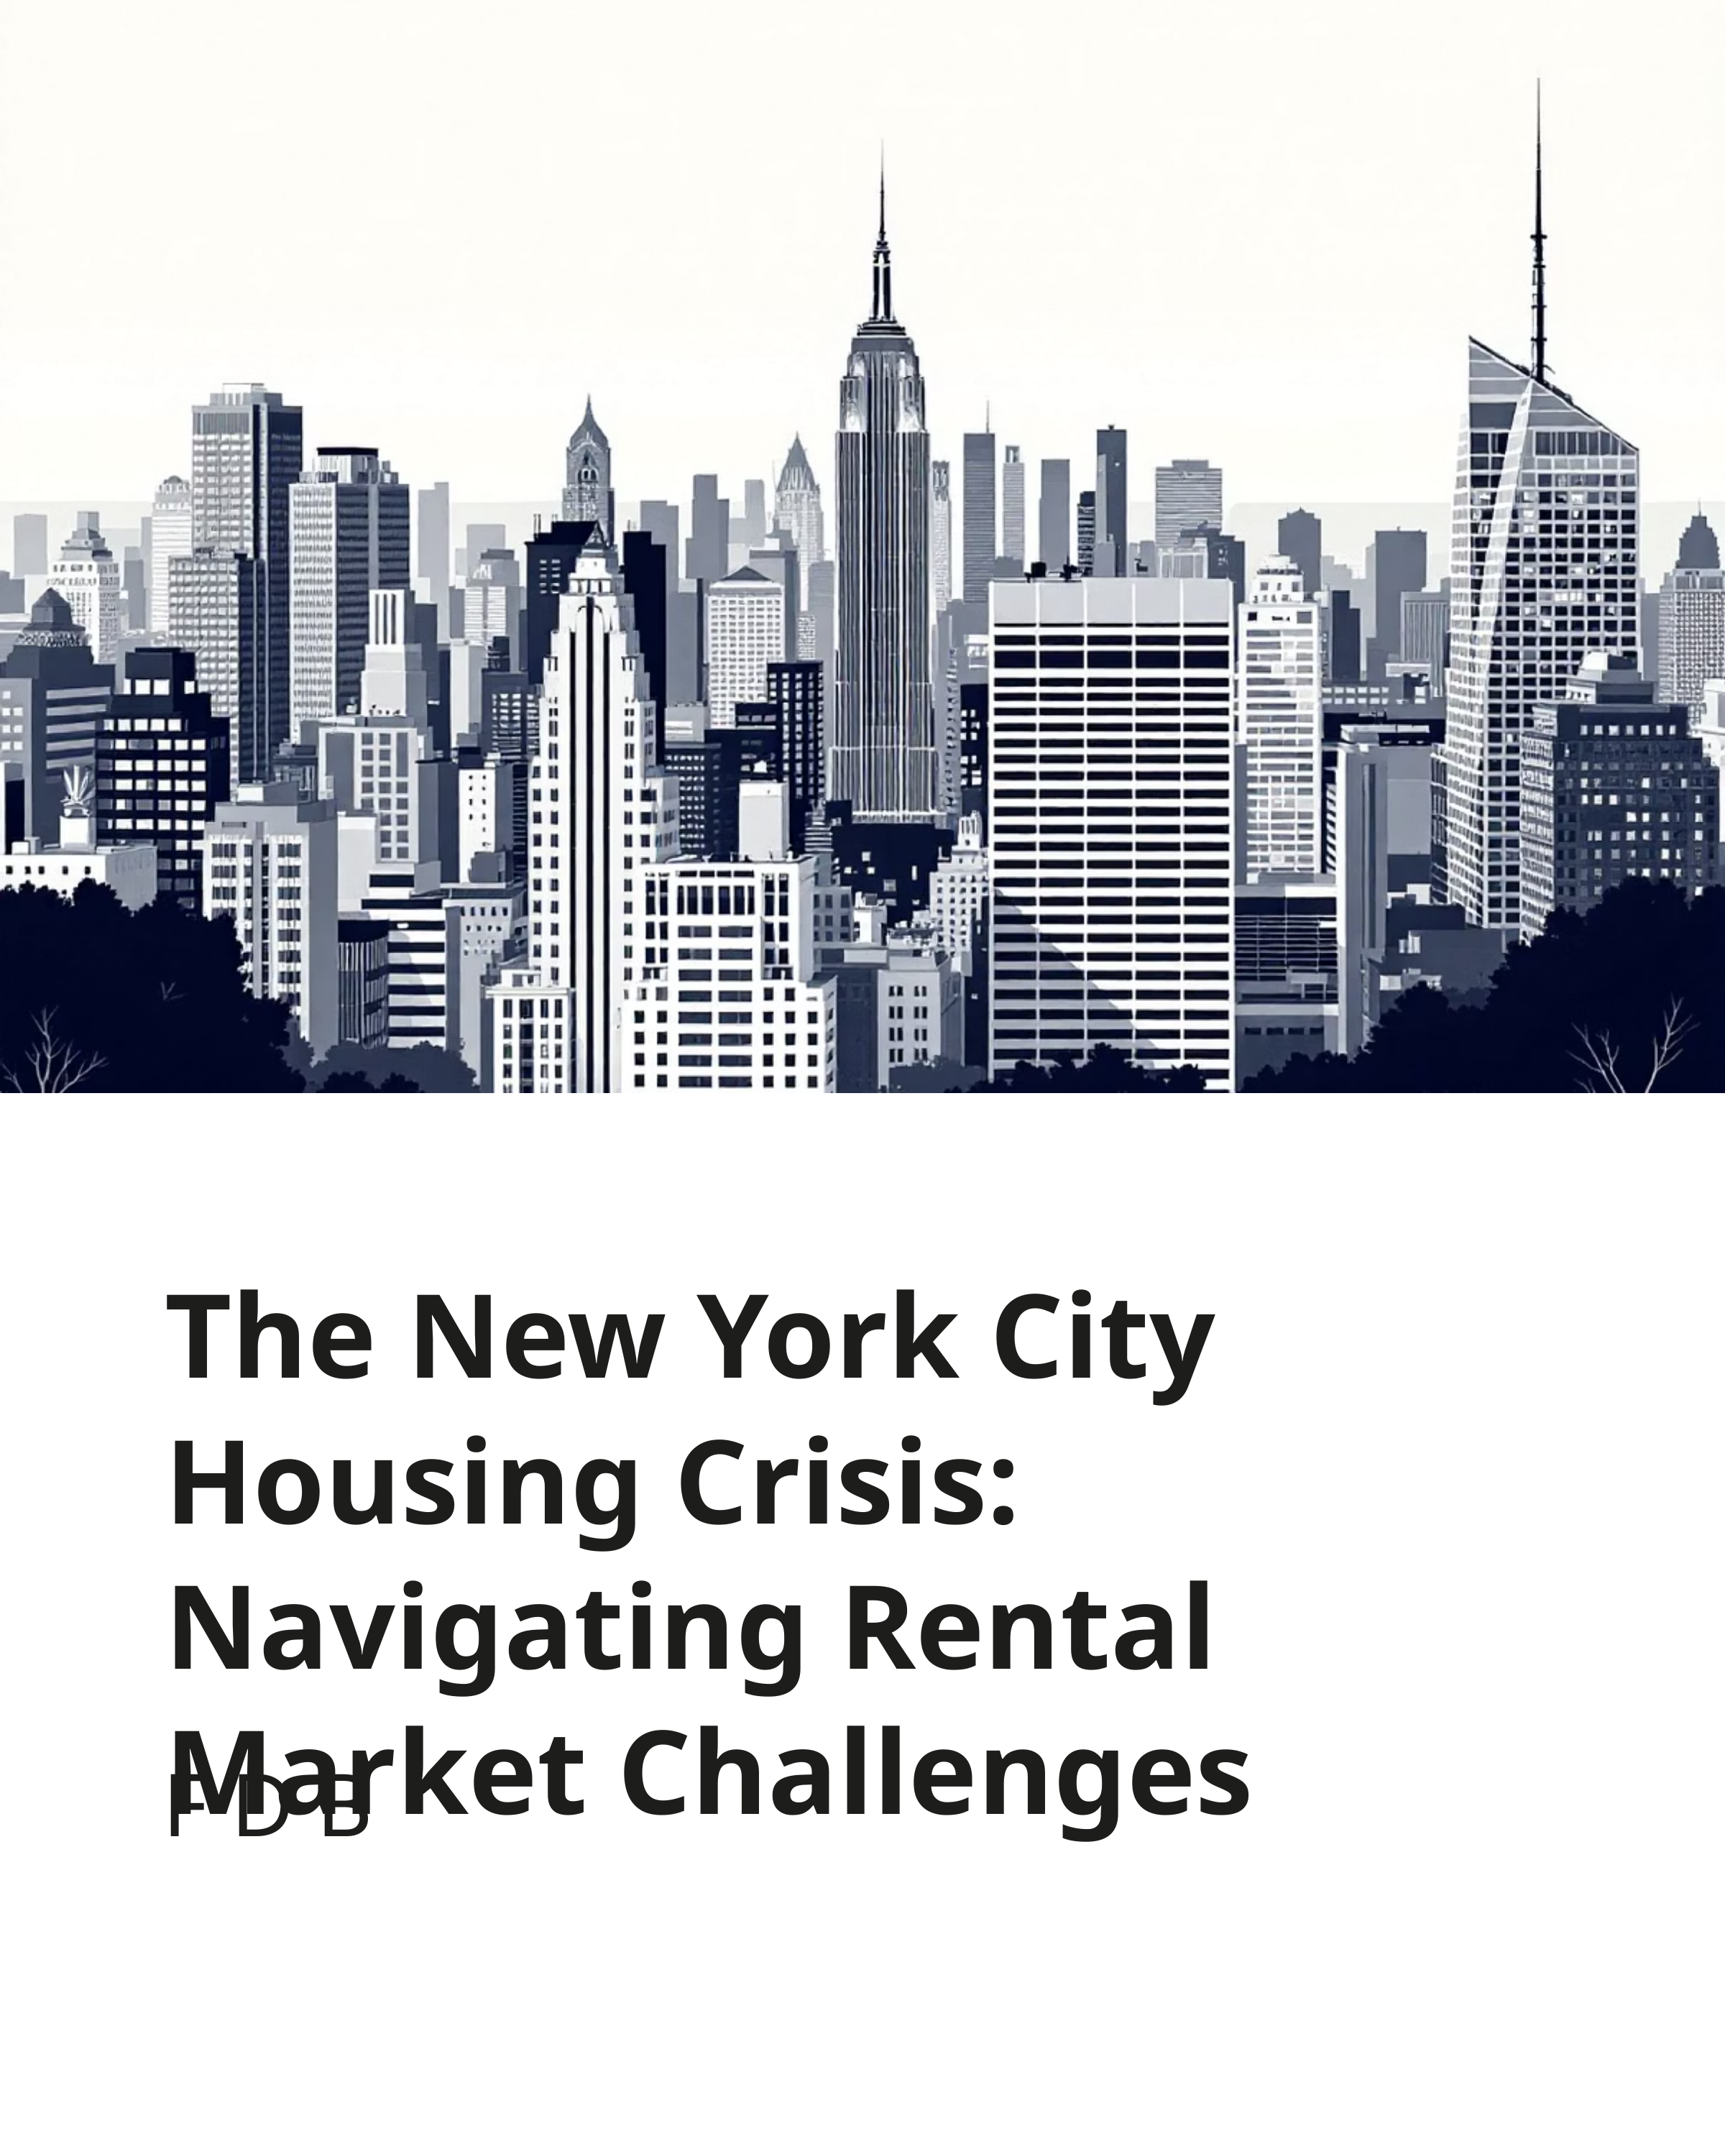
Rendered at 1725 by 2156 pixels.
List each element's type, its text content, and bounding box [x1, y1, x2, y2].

text_box The New York City Housing Crisis: Navigating Rental Market Challenges [165, 1256, 1564, 1694]
text_box F D B [162, 1745, 1562, 1964]
picture [0, 0, 1725, 1093]
